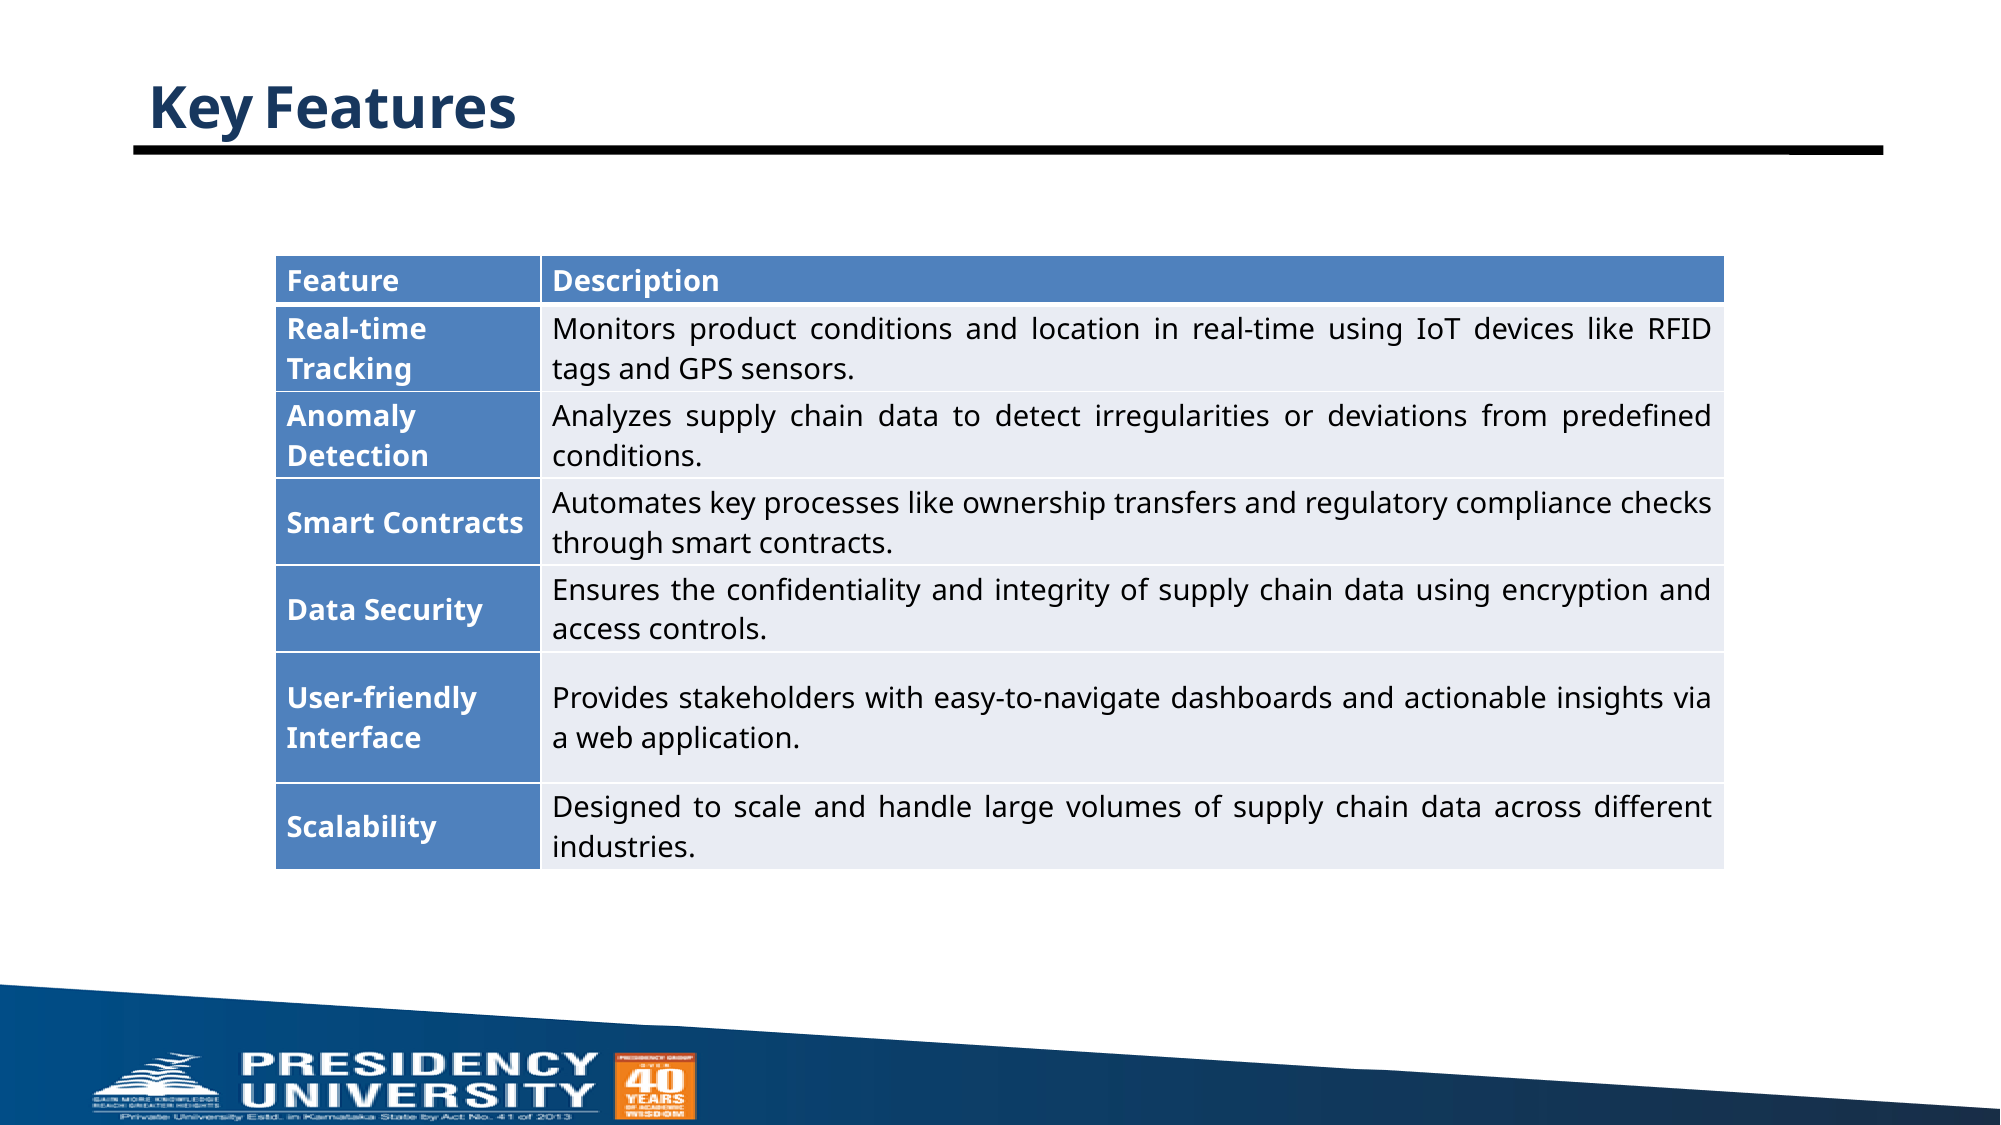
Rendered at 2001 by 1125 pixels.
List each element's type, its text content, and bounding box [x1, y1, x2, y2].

table_cell Analyzes supply chain data to detect irregularities or deviations from predefined conditions. [542, 392, 1724, 477]
picture [0, 982, 2000, 1125]
table_cell User-friendly Interface [276, 653, 540, 782]
table_header Feature [276, 256, 540, 302]
table_cell Provides stakeholders with easy-to-navigate dashboards and actionable insights via a web application. [542, 653, 1724, 782]
title Key Features [133, 65, 1884, 146]
table_cell Data Security [276, 566, 540, 651]
table_cell Anomaly Detection [276, 392, 540, 477]
table_cell Designed to scale and handle large volumes of supply chain data across different industries. [542, 784, 1724, 869]
table_cell Smart Contracts [276, 479, 540, 564]
table_cell Ensures the confidentiality and integrity of supply chain data using encryption and access controls. [542, 566, 1724, 651]
table_cell Automates key processes like ownership transfers and regulatory compliance checks through smart contracts. [542, 479, 1724, 564]
table_cell Scalability [276, 784, 540, 869]
table_cell Real-time Tracking [276, 307, 540, 391]
table_header Description [542, 256, 1724, 302]
table_cell Monitors product conditions and location in real-time using IoT devices like RFID tags and GPS sensors. [542, 307, 1724, 391]
